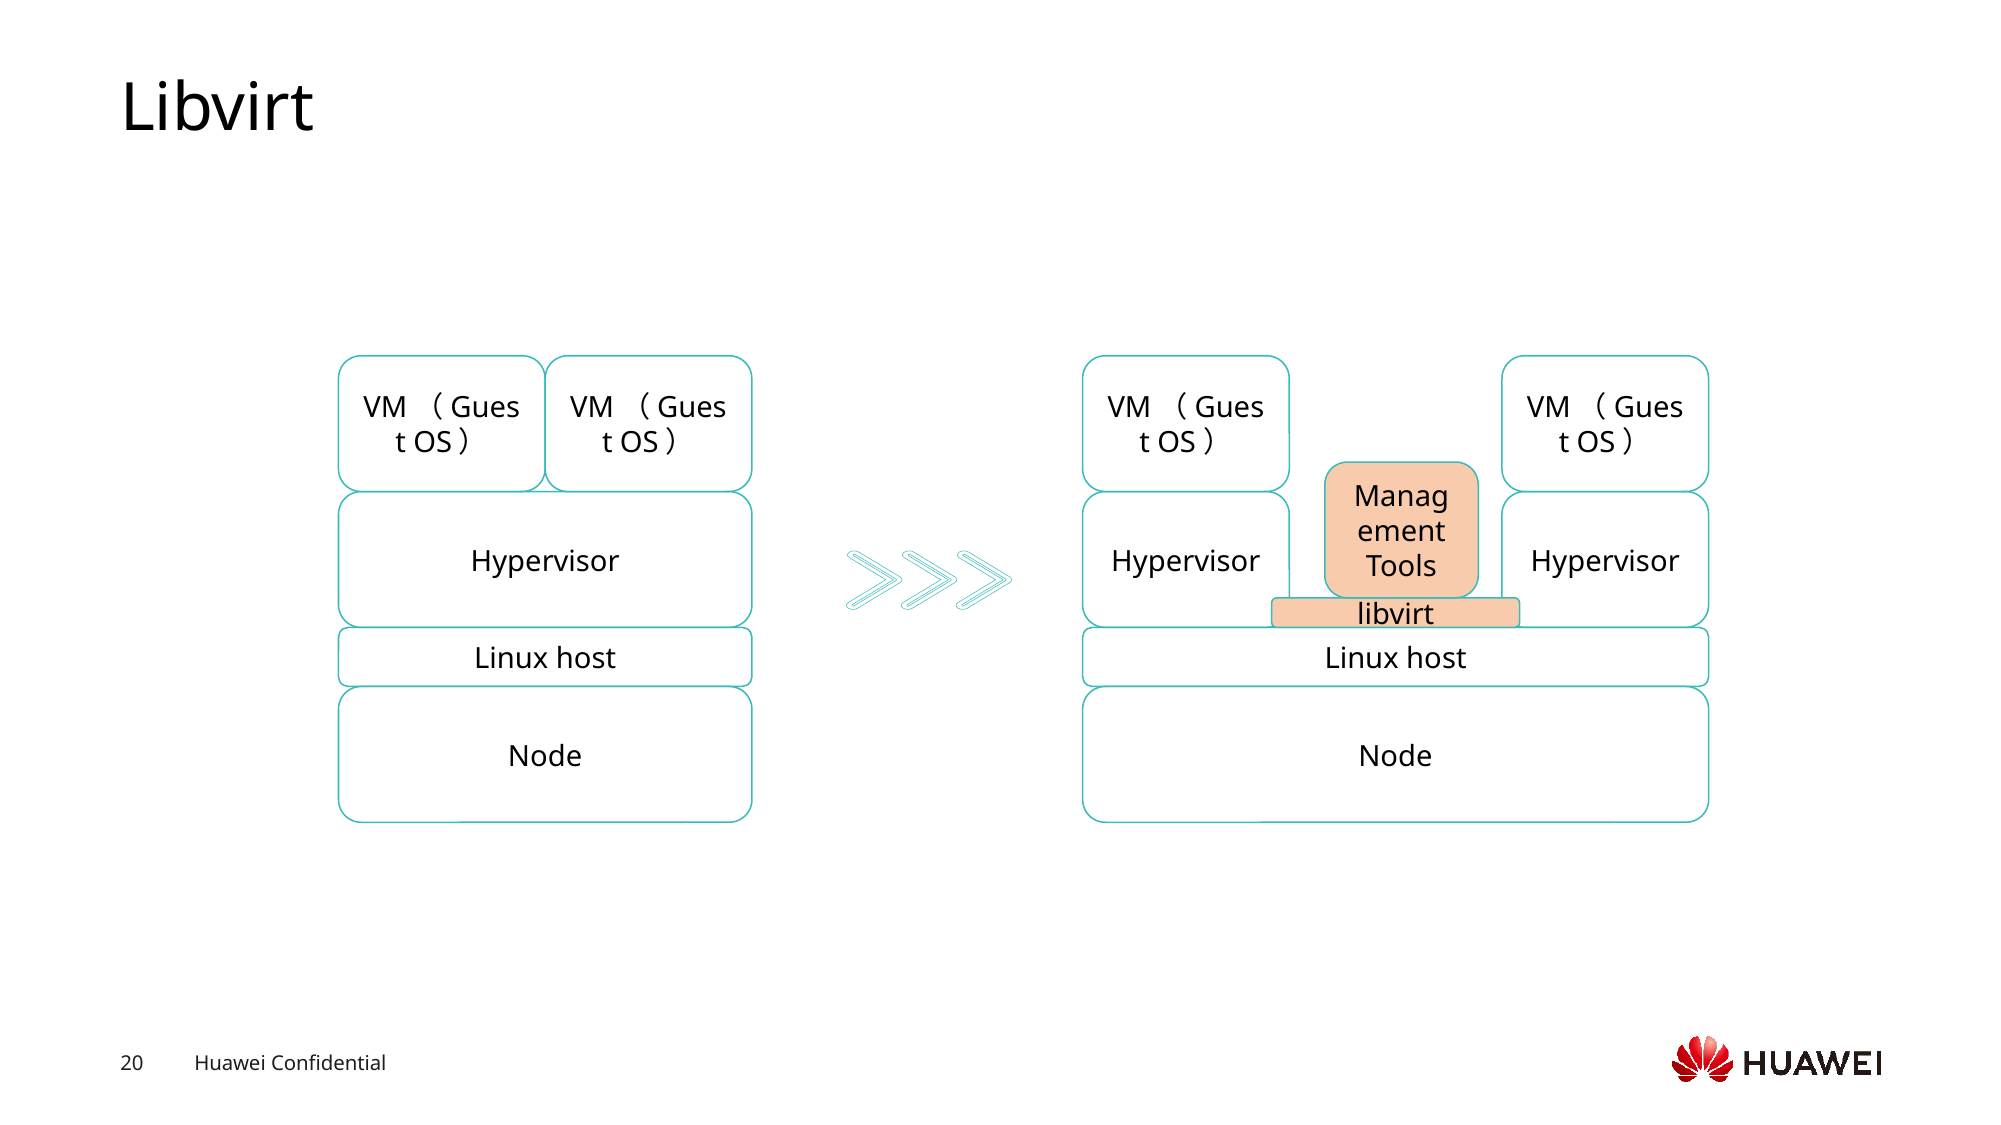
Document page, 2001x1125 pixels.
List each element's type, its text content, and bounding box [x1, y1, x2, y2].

text_box Hypervisor [1501, 491, 1709, 628]
text_box VM（Guest OS） [545, 355, 752, 491]
text_box [901, 550, 957, 610]
text_box [846, 550, 902, 610]
title Libvirt [120, 73, 1880, 155]
text_box Node [1082, 686, 1709, 823]
text_box Management Tools [1324, 462, 1479, 598]
picture [1672, 1036, 1881, 1082]
text_box [956, 550, 1012, 610]
text_box Linux host [1082, 627, 1709, 687]
text_box Hypervisor [338, 491, 752, 627]
text_box VM（Guest OS） [1501, 355, 1709, 492]
text_box Node [338, 686, 752, 823]
text_box libvirt [1271, 597, 1520, 628]
text_box VM（Guest OS） [338, 355, 545, 491]
text_box VM（Guest OS） [1082, 355, 1290, 492]
text_box Hypervisor [1082, 491, 1290, 627]
text_box Linux host [338, 627, 752, 687]
